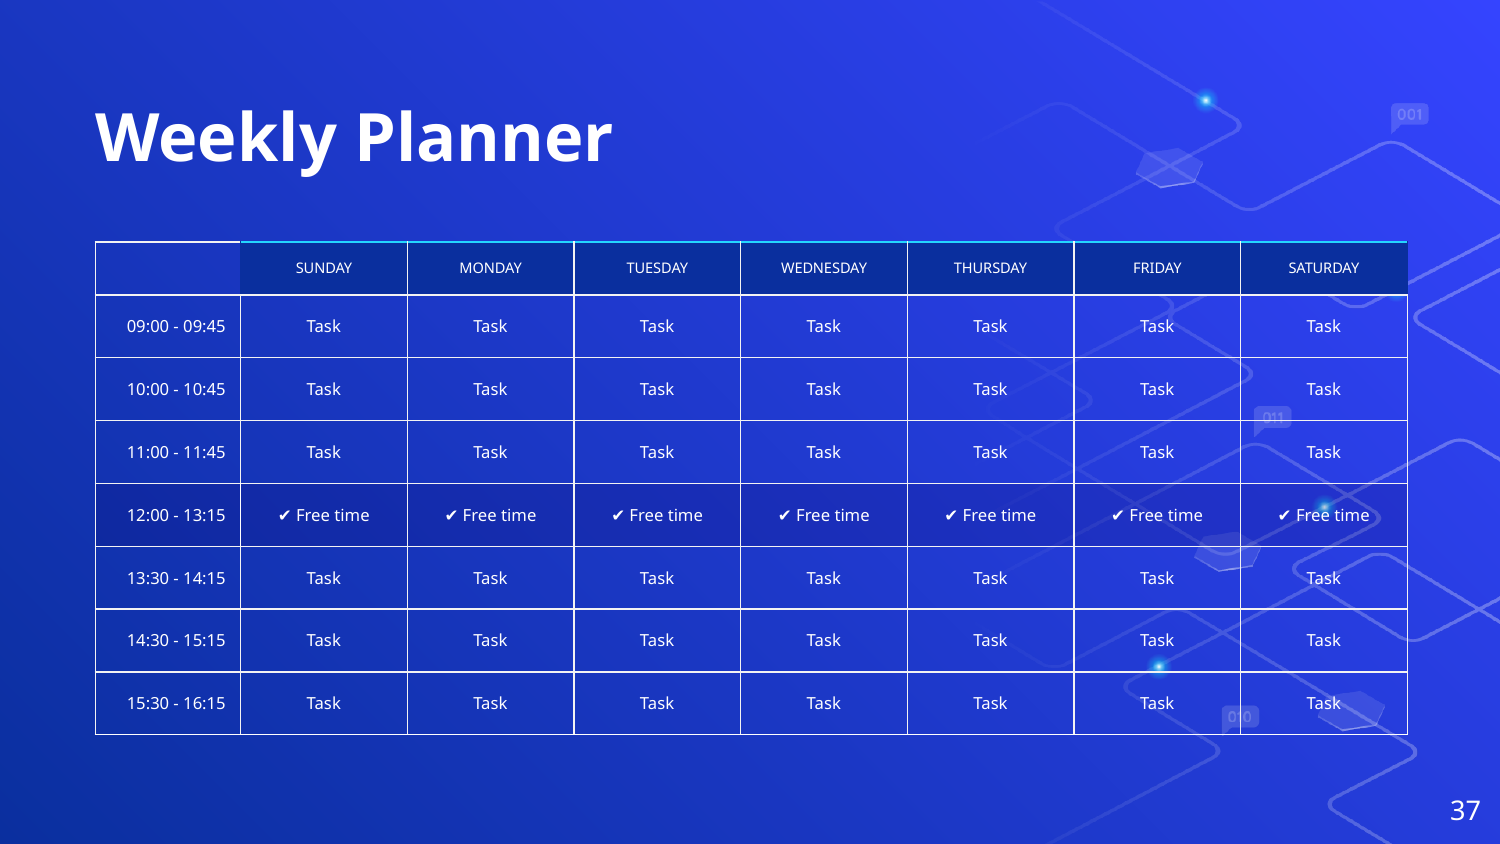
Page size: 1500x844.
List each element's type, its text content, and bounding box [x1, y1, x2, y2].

table_header SATURDAY [1241, 243, 1407, 294]
table_cell 12:00 - 13:15 [96, 484, 240, 546]
table_cell Task [241, 358, 407, 420]
table_cell ✔ Free time [1241, 484, 1407, 546]
table_cell Task [408, 358, 573, 420]
table_cell Task [1075, 421, 1240, 483]
table_cell Task [741, 421, 907, 483]
table_cell Task [1075, 673, 1240, 734]
table_cell ✔ Free time [908, 484, 1073, 546]
table_cell Task [908, 610, 1073, 671]
table_cell ✔ Free time [408, 484, 573, 546]
table_header SUNDAY [241, 243, 407, 294]
table_cell Task [1241, 358, 1407, 420]
table_cell Task [1075, 547, 1240, 608]
table_cell ✔ Free time [741, 484, 907, 546]
table_header MONDAY [408, 243, 573, 294]
table_cell Task [408, 421, 573, 483]
title Weekly Planner [95, 33, 1082, 175]
table_cell Task [241, 673, 407, 734]
table_cell ✔ Free time [1075, 484, 1240, 546]
table_cell Task [241, 547, 407, 608]
table_cell ✔ Free time [241, 484, 407, 546]
table_cell Task [575, 673, 740, 734]
table_header FRIDAY [1075, 243, 1240, 294]
table_cell Task [575, 421, 740, 483]
table_cell Task [408, 547, 573, 608]
table_cell Task [575, 547, 740, 608]
table_cell Task [1241, 673, 1407, 734]
table_cell Task [1241, 610, 1407, 671]
table_cell 09:00 - 09:45 [96, 296, 240, 357]
slide_number 37 [1391, 779, 1482, 844]
table_header THURSDAY [908, 243, 1073, 294]
table_cell Task [575, 610, 740, 671]
table_cell Task [575, 358, 740, 420]
table_cell Task [908, 358, 1073, 420]
table_cell Task [908, 547, 1073, 608]
table_cell Task [741, 358, 907, 420]
table_cell Task [1075, 358, 1240, 420]
table_cell Task [408, 610, 573, 671]
table_cell 15:30 - 16:15 [96, 673, 240, 734]
table_cell Task [241, 296, 407, 357]
table_cell Task [408, 296, 573, 357]
table_cell Task [908, 296, 1073, 357]
table_cell Task [1241, 296, 1407, 357]
table_cell Task [1075, 610, 1240, 671]
table_cell Task [575, 296, 740, 357]
table_cell Task [908, 421, 1073, 483]
table_header TUESDAY [575, 243, 740, 294]
table_cell Task [908, 673, 1073, 734]
table_cell Task [741, 547, 907, 608]
table_cell 14:30 - 15:15 [96, 610, 240, 671]
table_cell ✔ Free time [575, 484, 740, 546]
table_cell Task [408, 673, 573, 734]
table_cell Task [741, 296, 907, 357]
table_cell 11:00 - 11:45 [96, 421, 240, 483]
table_cell 13:30 - 14:15 [96, 547, 240, 608]
table_cell Task [1241, 547, 1407, 608]
table_header WEDNESDAY [741, 243, 907, 294]
table_cell Task [1241, 421, 1407, 483]
table_cell Task [241, 610, 407, 671]
table_cell Task [241, 421, 407, 483]
table_cell Task [1075, 296, 1240, 357]
table_cell Task [741, 673, 907, 734]
table_cell Task [741, 610, 907, 671]
table_cell 10:00 - 10:45 [96, 358, 240, 420]
table_header [96, 243, 240, 294]
picture [0, 0, 1500, 844]
